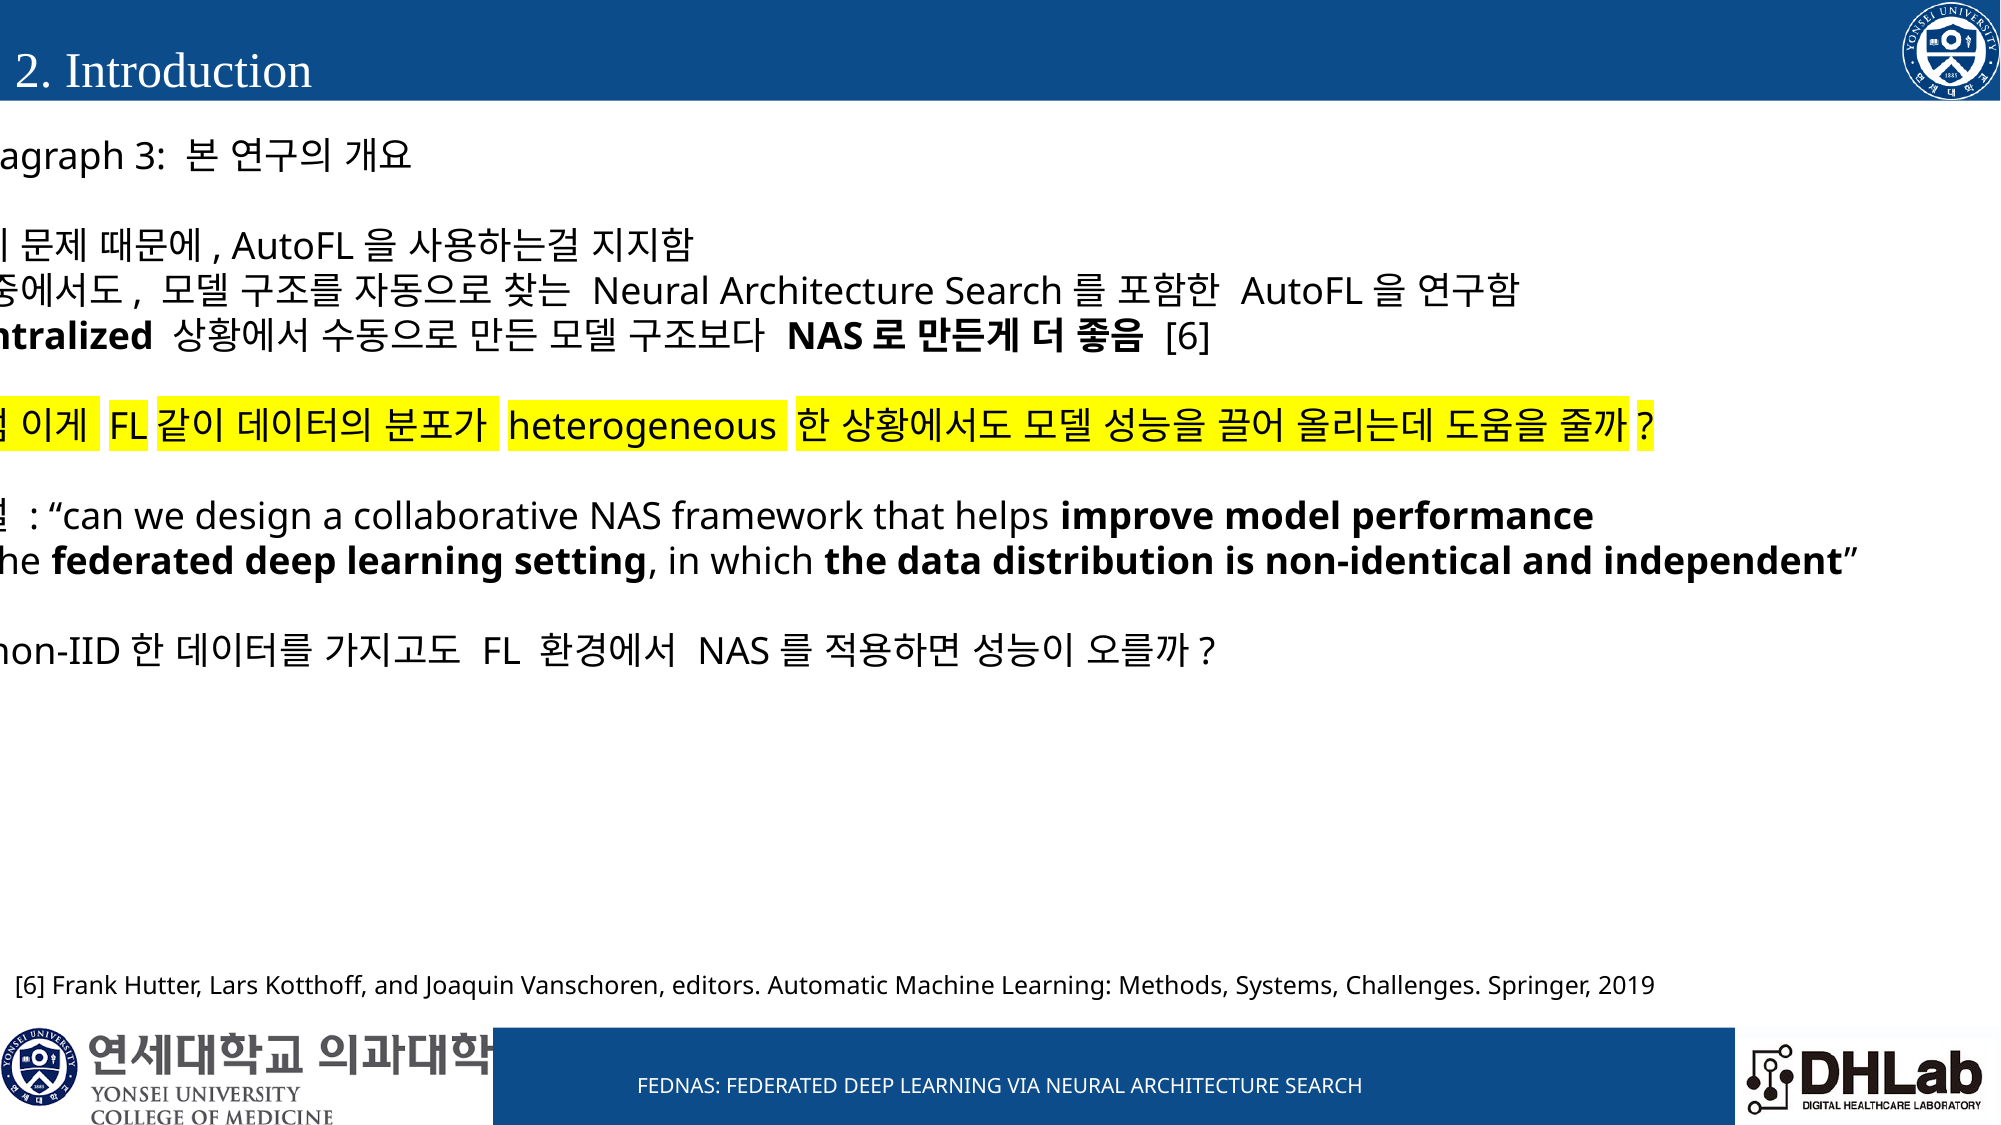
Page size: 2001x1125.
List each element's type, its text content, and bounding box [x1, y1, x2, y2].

picture [1735, 1037, 2000, 1125]
picture [1902, 2, 2000, 100]
picture [0, 1037, 493, 1125]
text_box 2. Introduction [0, 30, 666, 105]
text_box Paragraph 3: 본 연구의 개요 위에 문제 때문에, AutoFL을 사용하는걸 지지함 그 중에서도, 모델 구조를 자동으로 찾는 Neural Architecture Search를 포함한 AutoFL을 연구함 Centralized 상황에서 수동으로 만든 모델 구조보다 NAS로 만든게 더 좋음 [6] 그럼 이게 FL같이 데이터의 분포가 heterogeneous 한 상황에서도 모델 성능을 끌어 올리는데 도움을 줄까? 가설 : “can we design a collaborative NAS framework that helps improve model performance in the federated deep learning setting, in which the data distribution is non-identical and independent” non-IID한 데이터를 가지고도 FL 환경에서 NAS를 적용하면 성능이 오를까? [0, 124, 1873, 680]
text_box [6] Frank Hutter, Lars Kotthoff, and Joaquin Vanschoren, editors. Automatic Machine Learning: Methods, Systems, Challenges. Springer, 2019 [0, 962, 2000, 1037]
